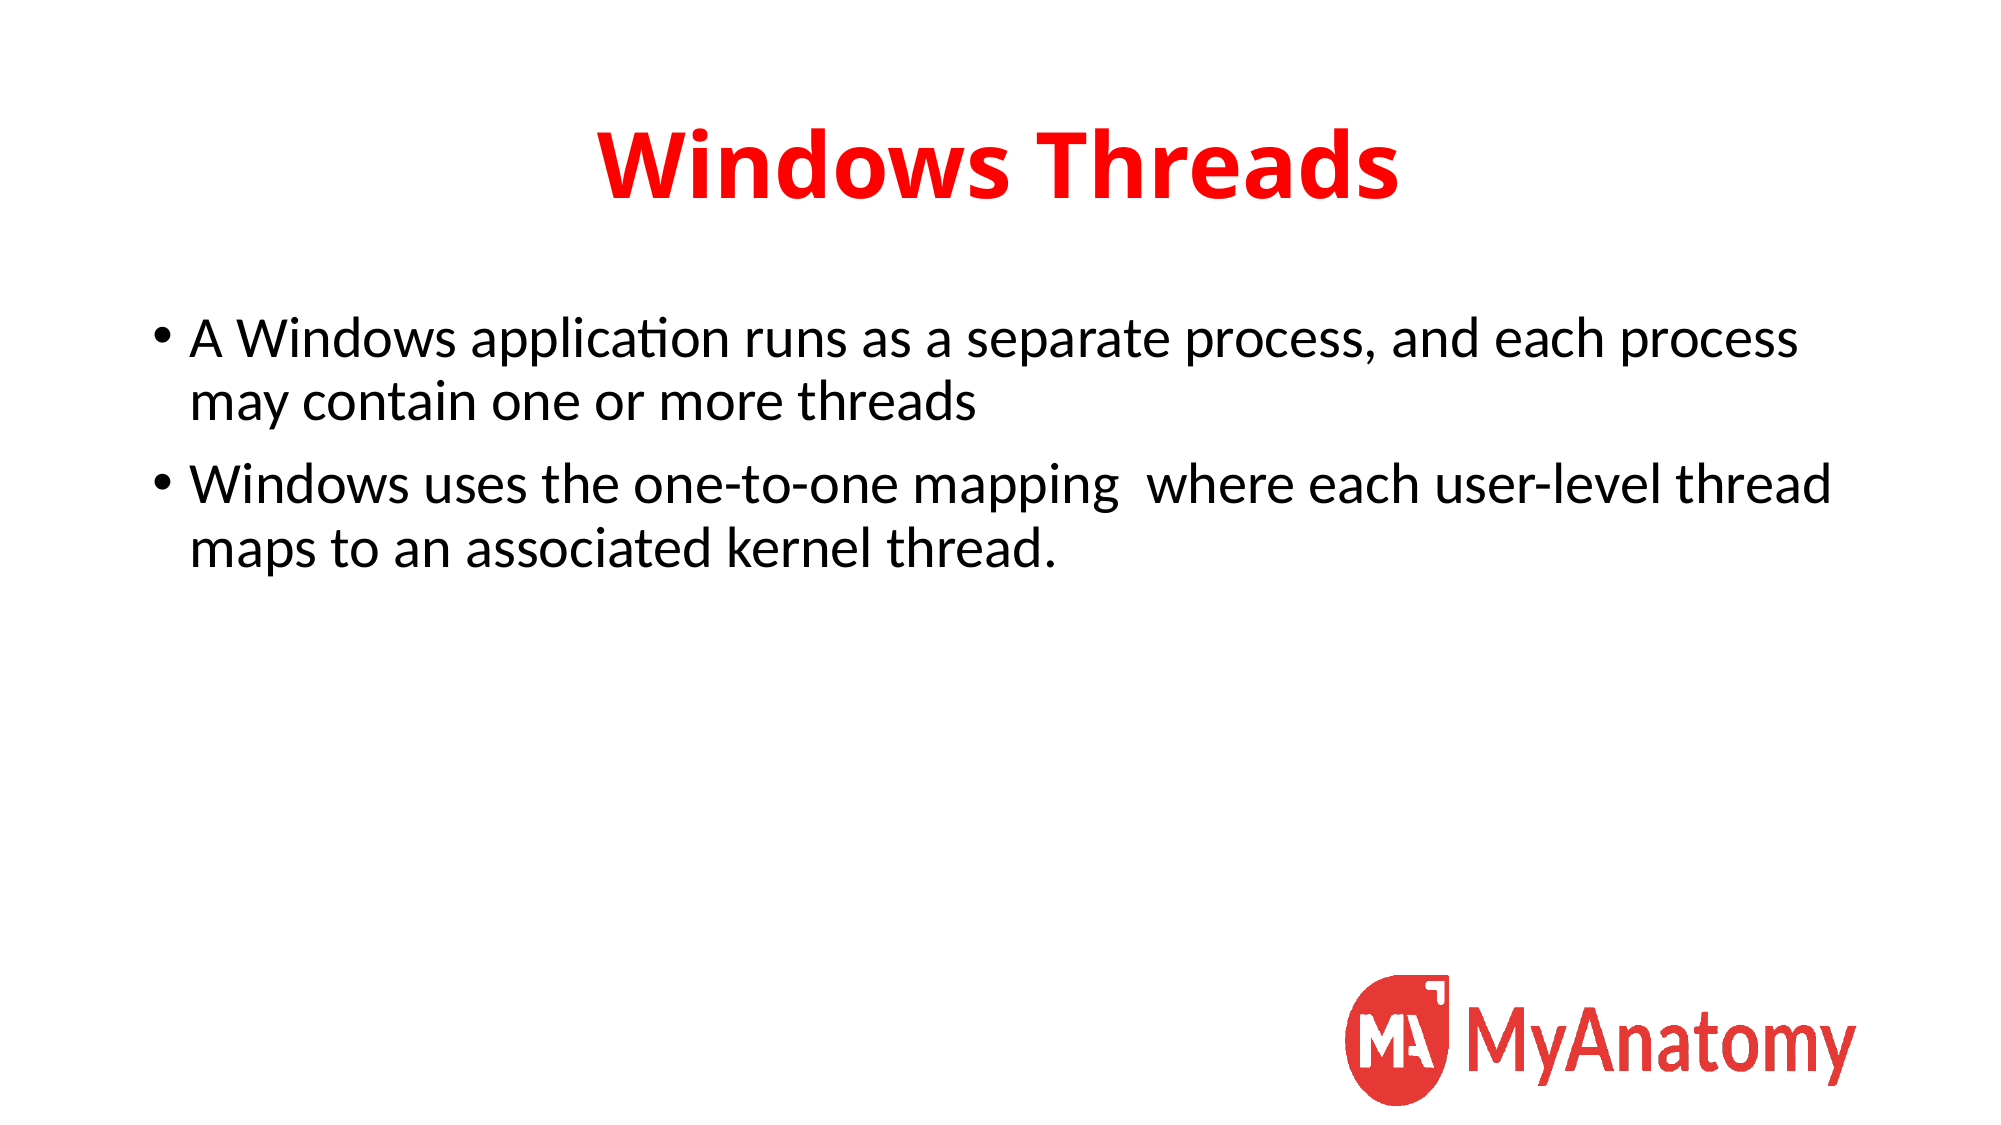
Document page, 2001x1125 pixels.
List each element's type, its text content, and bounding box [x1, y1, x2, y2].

list A Windows application runs as a separate process, and each process may contain one or more threads Windows uses the one-to-one mapping where each user-level thread maps to an associated kernel thread. [137, 299, 1863, 1014]
title Windows Threads [137, 59, 1863, 278]
picture [1337, 1014, 1863, 1125]
